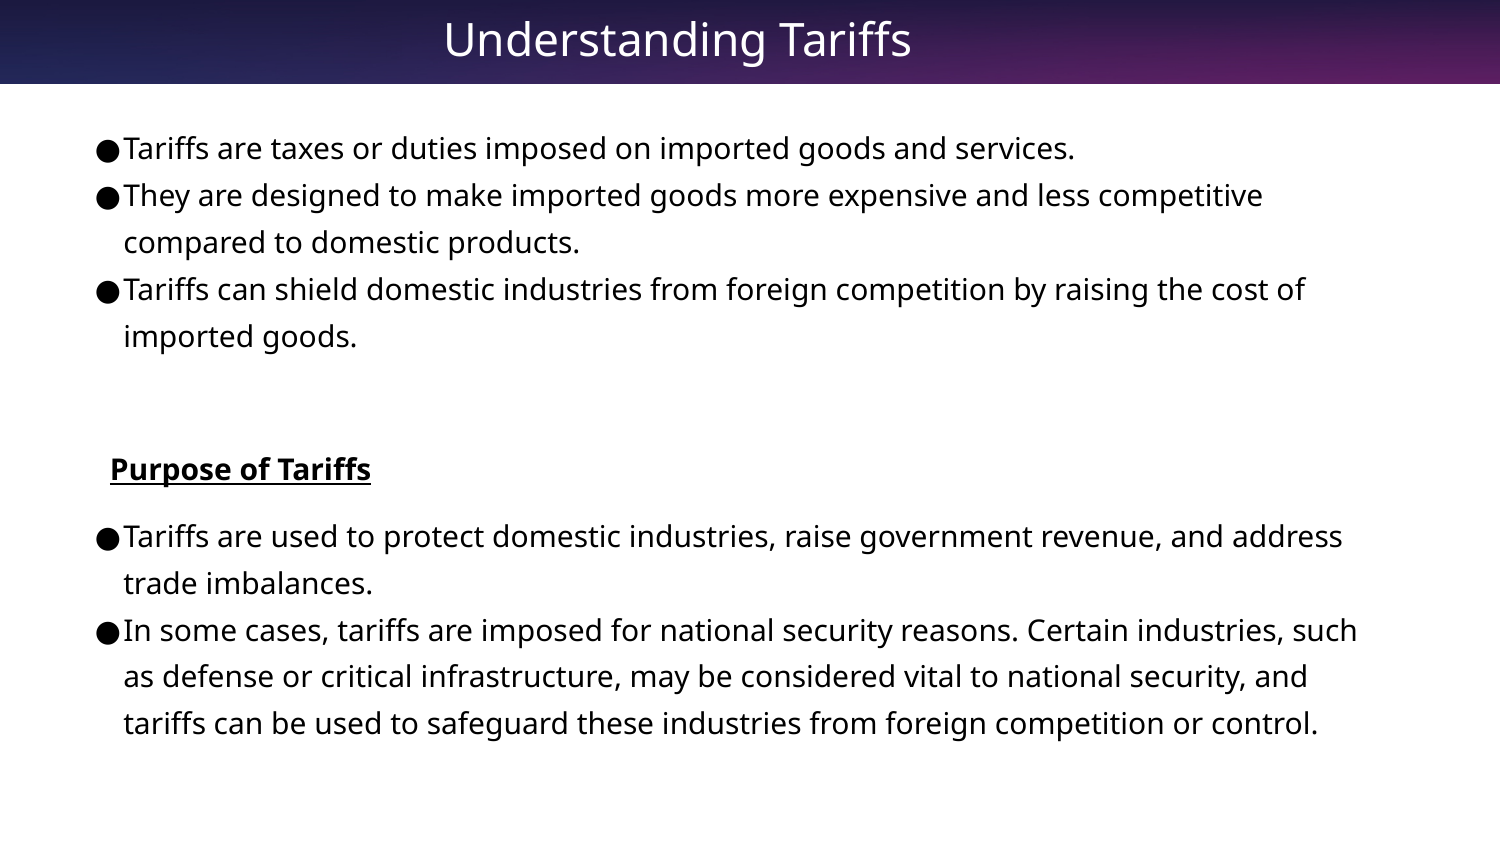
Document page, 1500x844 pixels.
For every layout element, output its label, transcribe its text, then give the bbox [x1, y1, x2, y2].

list Tariffs are taxes or duties imposed on imported goods and services. They are designed to make imported goods more expensive and less competitive compared to domestic products. Tariffs can shield domestic industries from foreign competition by raising the cost of imported goods. Purpose of Tariffs Tariffs are used to protect domestic industries, raise government revenue, and address trade imbalances. In some cases, tariffs are imposed for national security reasons. Certain industries, such as defense or critical infrastructure, may be considered vital to national security, and tariffs can be used to safeguard these industries from foreign competition or control. [69, 106, 1407, 797]
picture [0, 0, 1500, 844]
title Understanding Tariffs [428, 0, 1048, 87]
